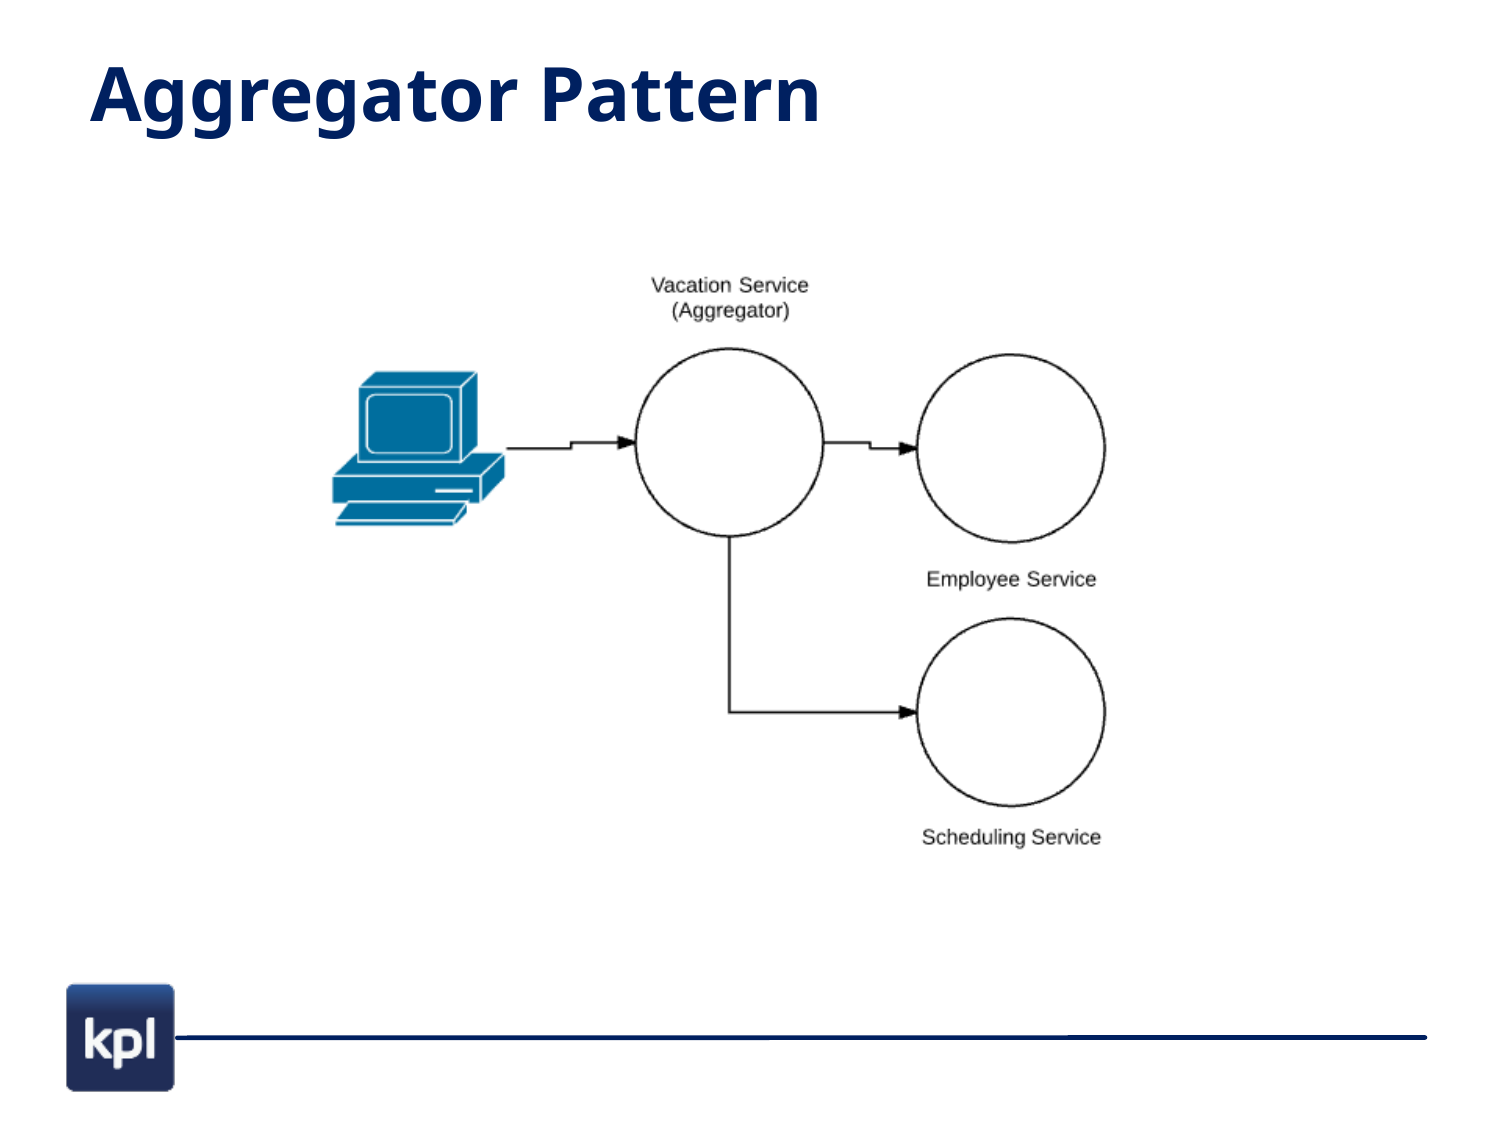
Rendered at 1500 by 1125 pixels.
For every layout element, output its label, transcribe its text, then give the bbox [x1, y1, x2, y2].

picture [62, 980, 178, 1095]
picture [284, 213, 1216, 912]
title Aggregator Pattern [75, 45, 1471, 138]
